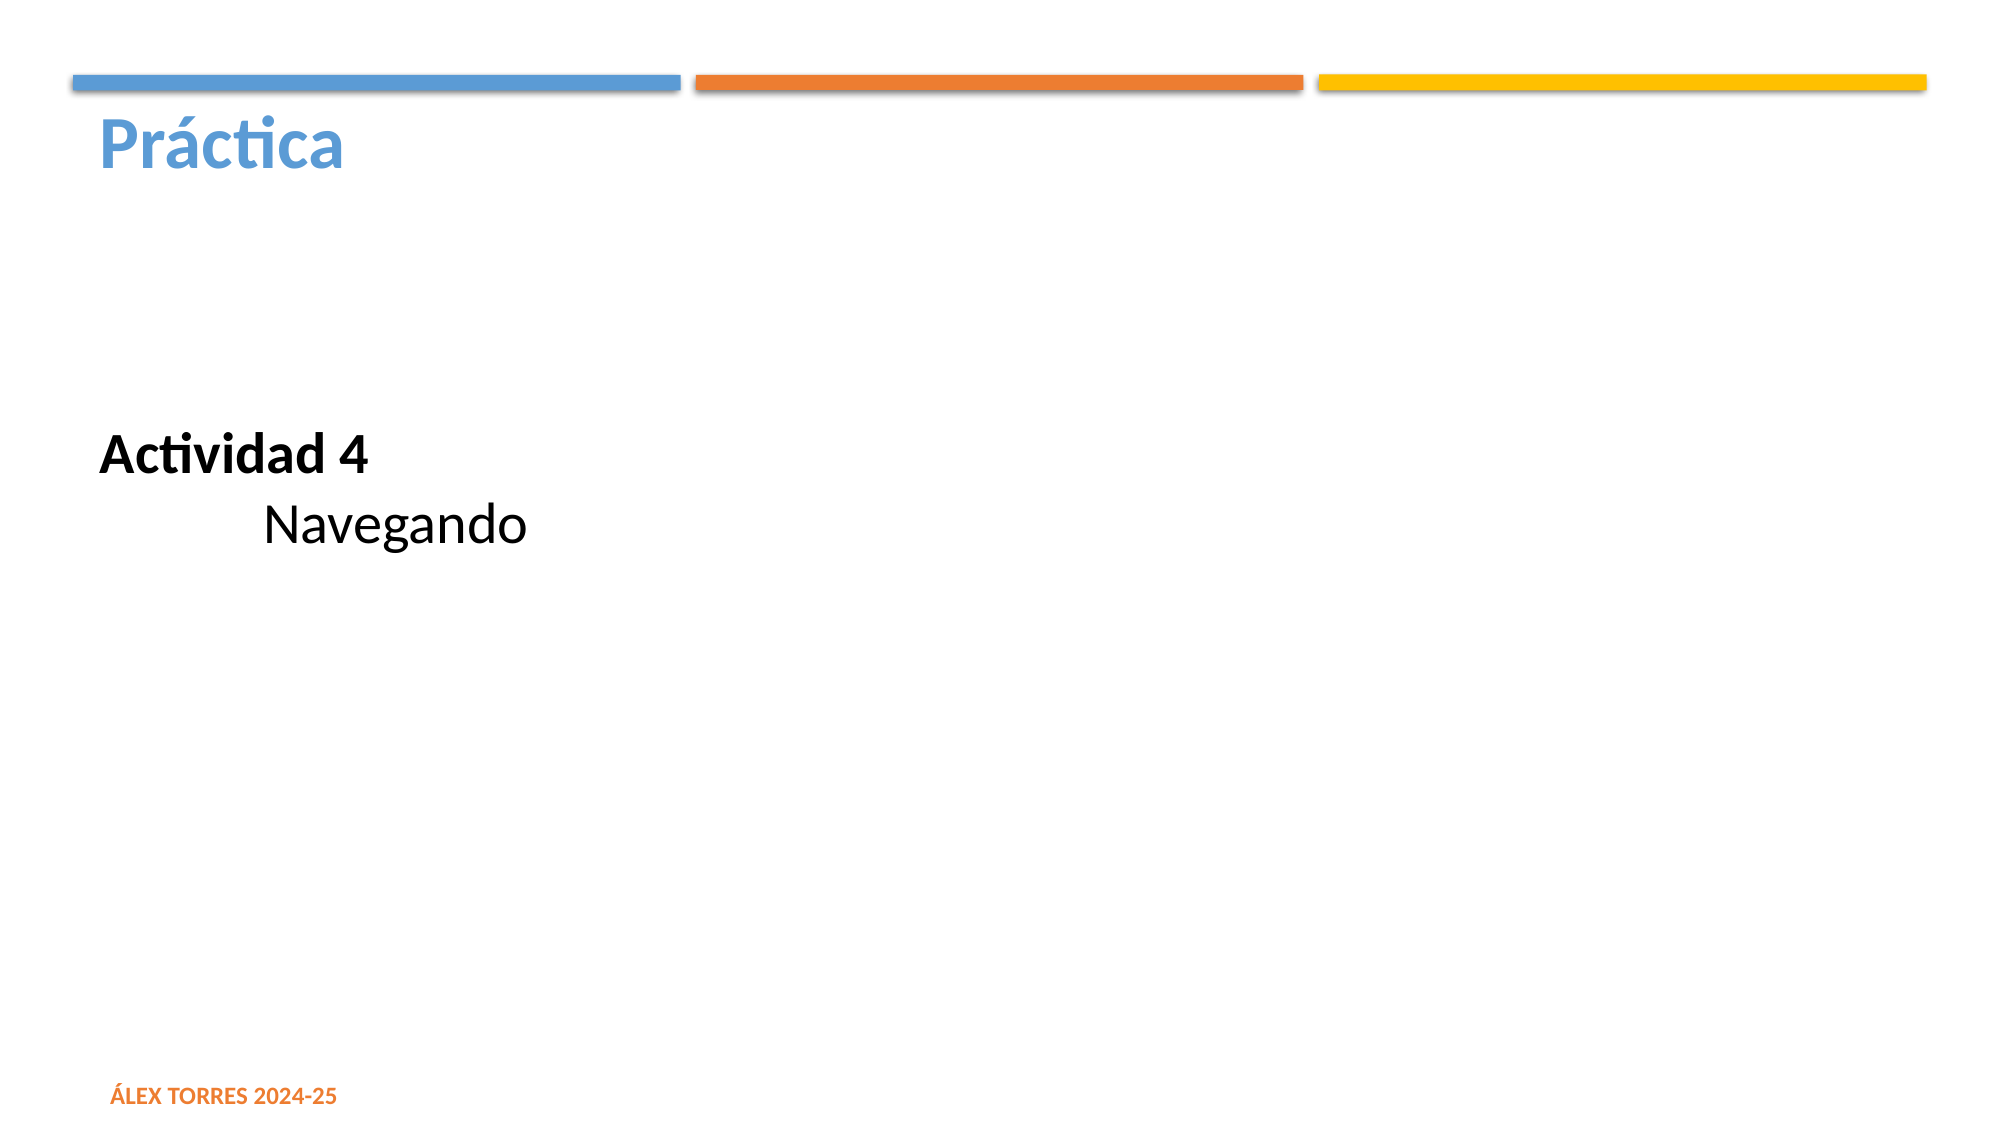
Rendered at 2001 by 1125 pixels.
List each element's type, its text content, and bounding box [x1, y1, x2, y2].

text_box Práctica [85, 78, 1915, 188]
text_box Actividad 4 Navegando [85, 190, 1915, 1074]
